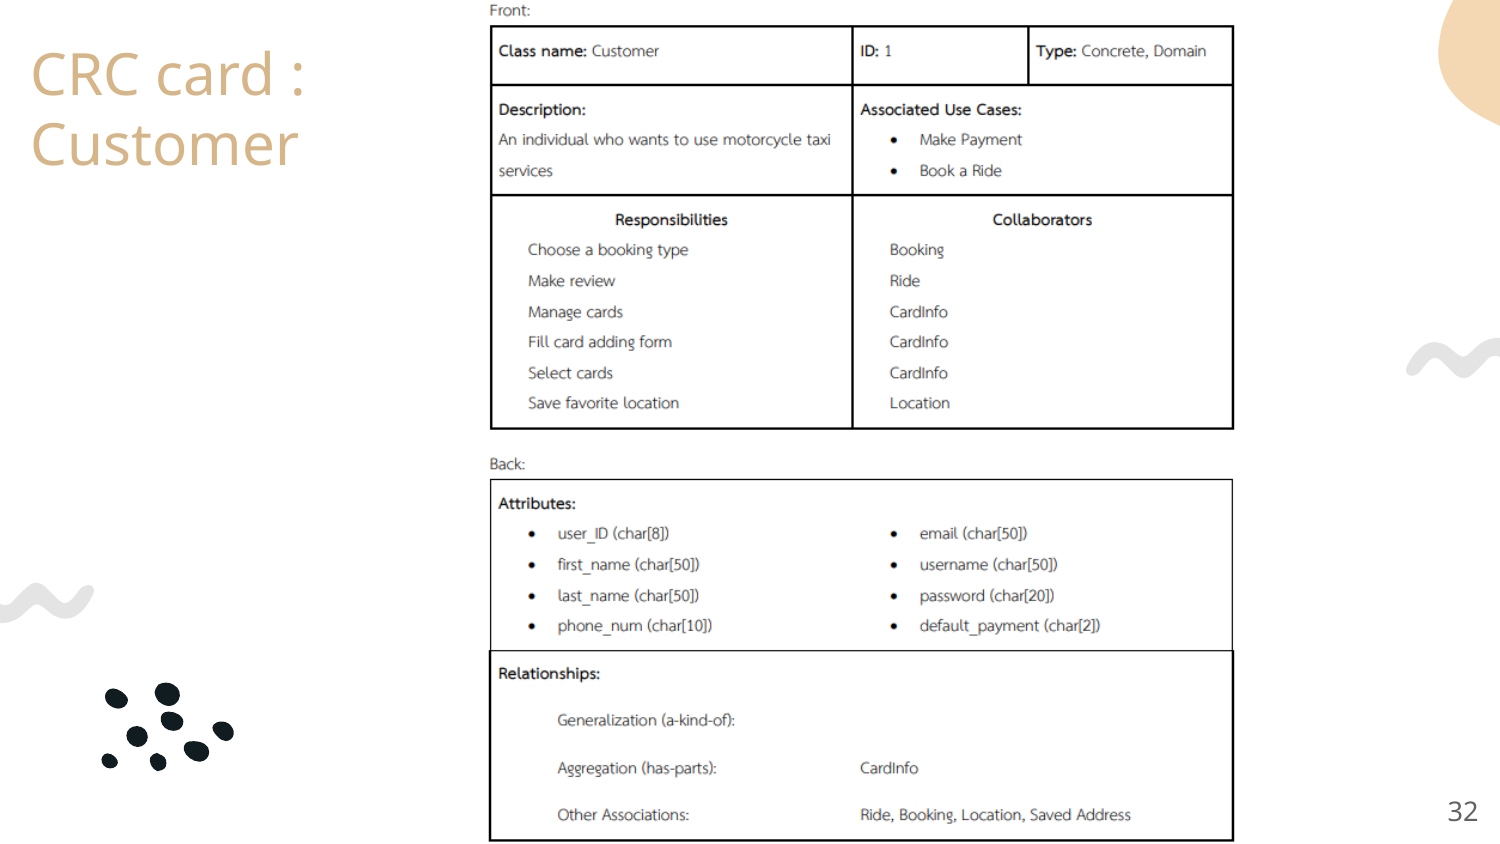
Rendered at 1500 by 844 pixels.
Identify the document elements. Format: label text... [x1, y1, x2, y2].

text_box CRC card : Customer [15, 22, 471, 193]
picture [476, 0, 1244, 844]
slide_number ‹#› [1403, 779, 1494, 844]
